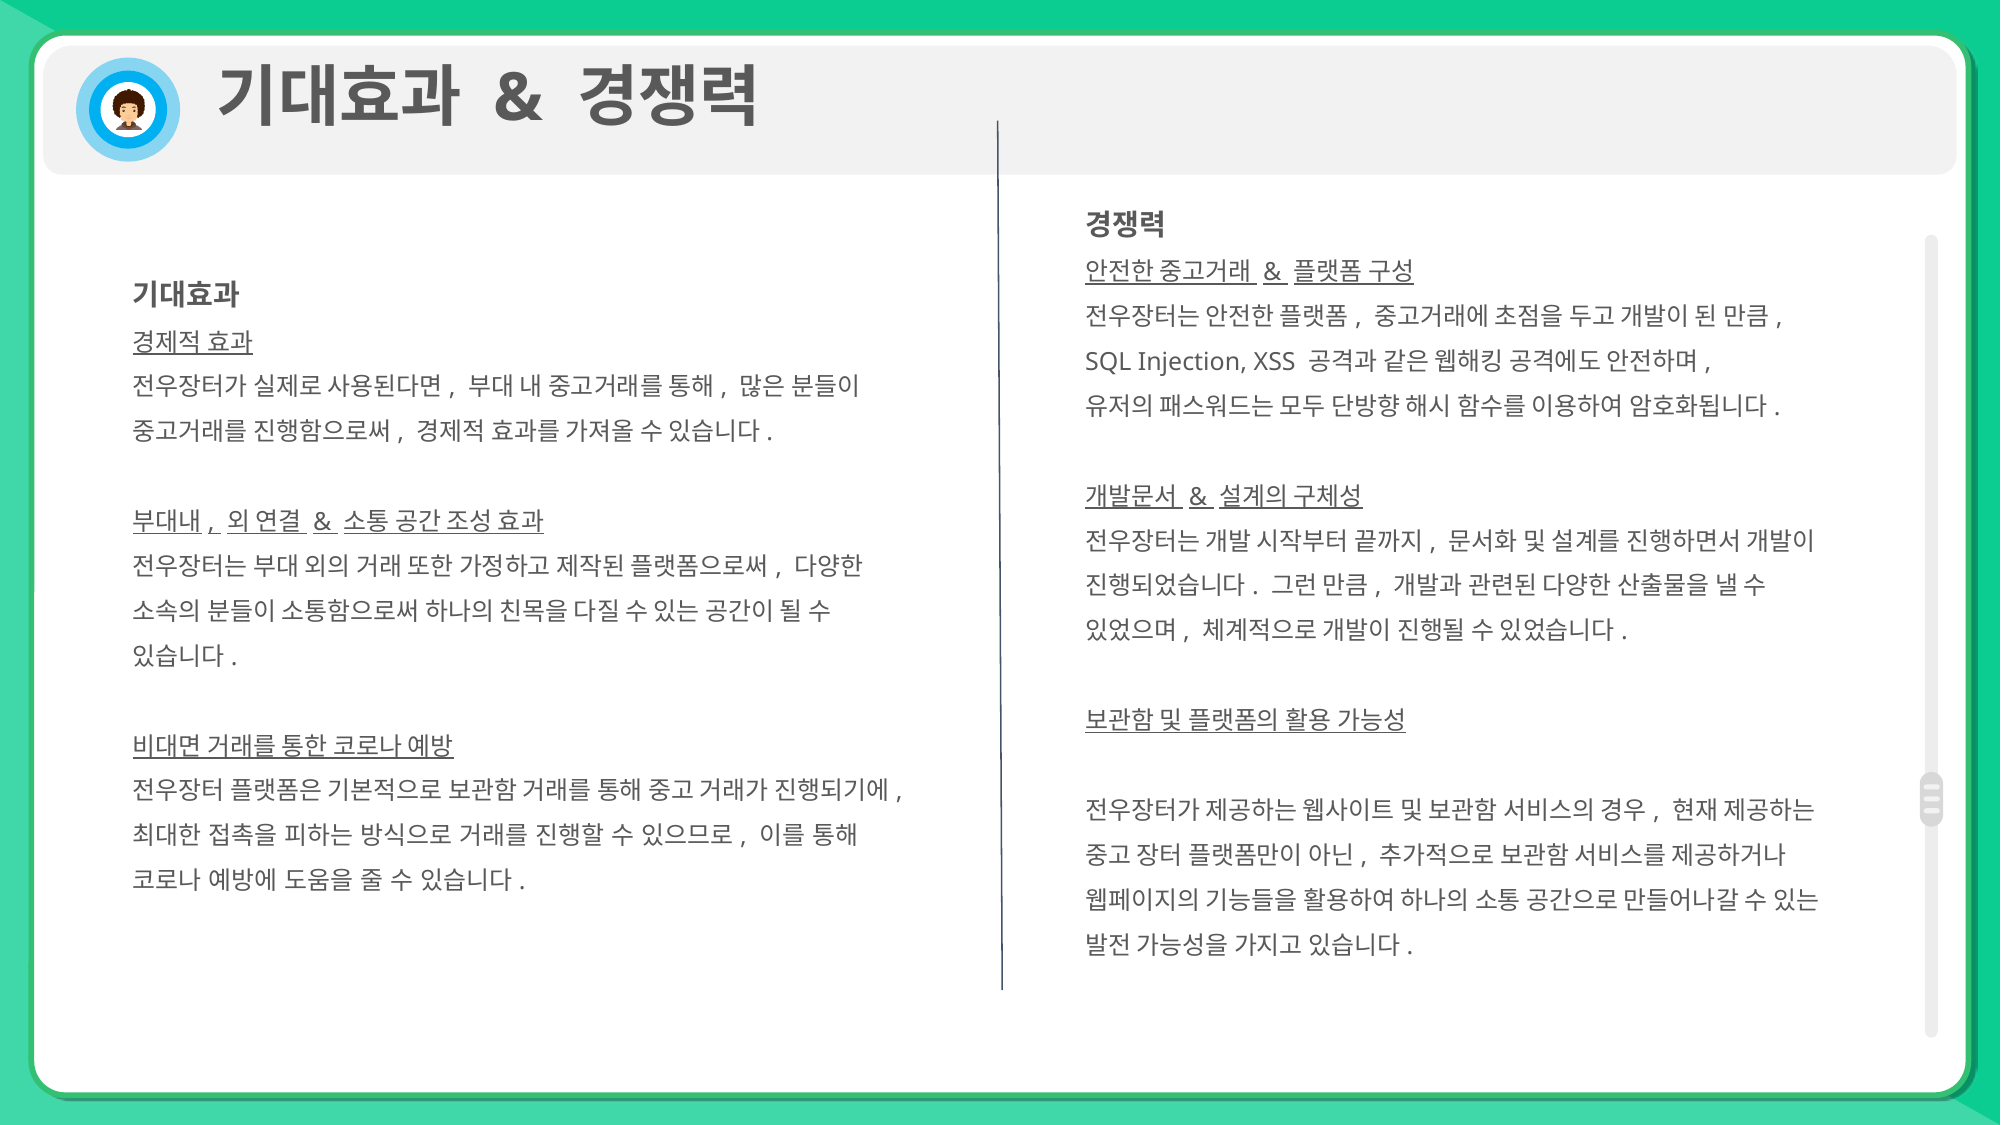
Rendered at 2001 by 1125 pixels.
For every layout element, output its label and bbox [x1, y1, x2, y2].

text_box [0, 0, 2000, 1125]
text_box [997, 120, 1003, 991]
